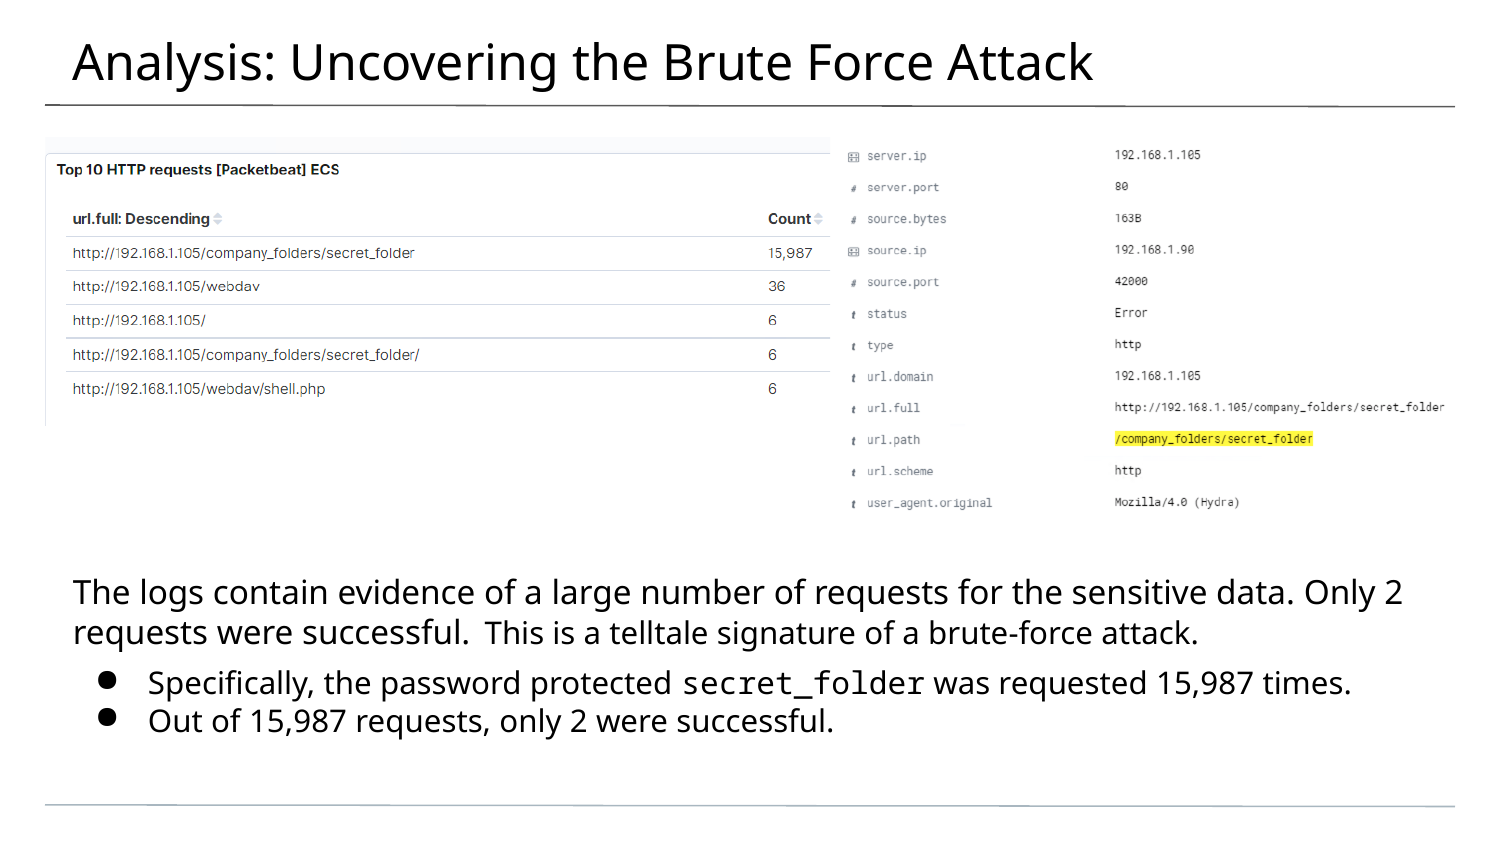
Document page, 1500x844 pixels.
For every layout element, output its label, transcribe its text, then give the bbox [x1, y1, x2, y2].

picture [45, 137, 1456, 540]
subtitle The logs contain evidence of a large number of requests for the sensitive data. Only 2 requests were successful. This is a telltale signature of a brute-force attack. Specifically, the password protected secret_folder was requested 15,987 times. Out of 15,987 requests, only 2 were successful. [0, 555, 1488, 716]
title Analysis: Uncovering the Brute Force Attack [0, 0, 1500, 88]
